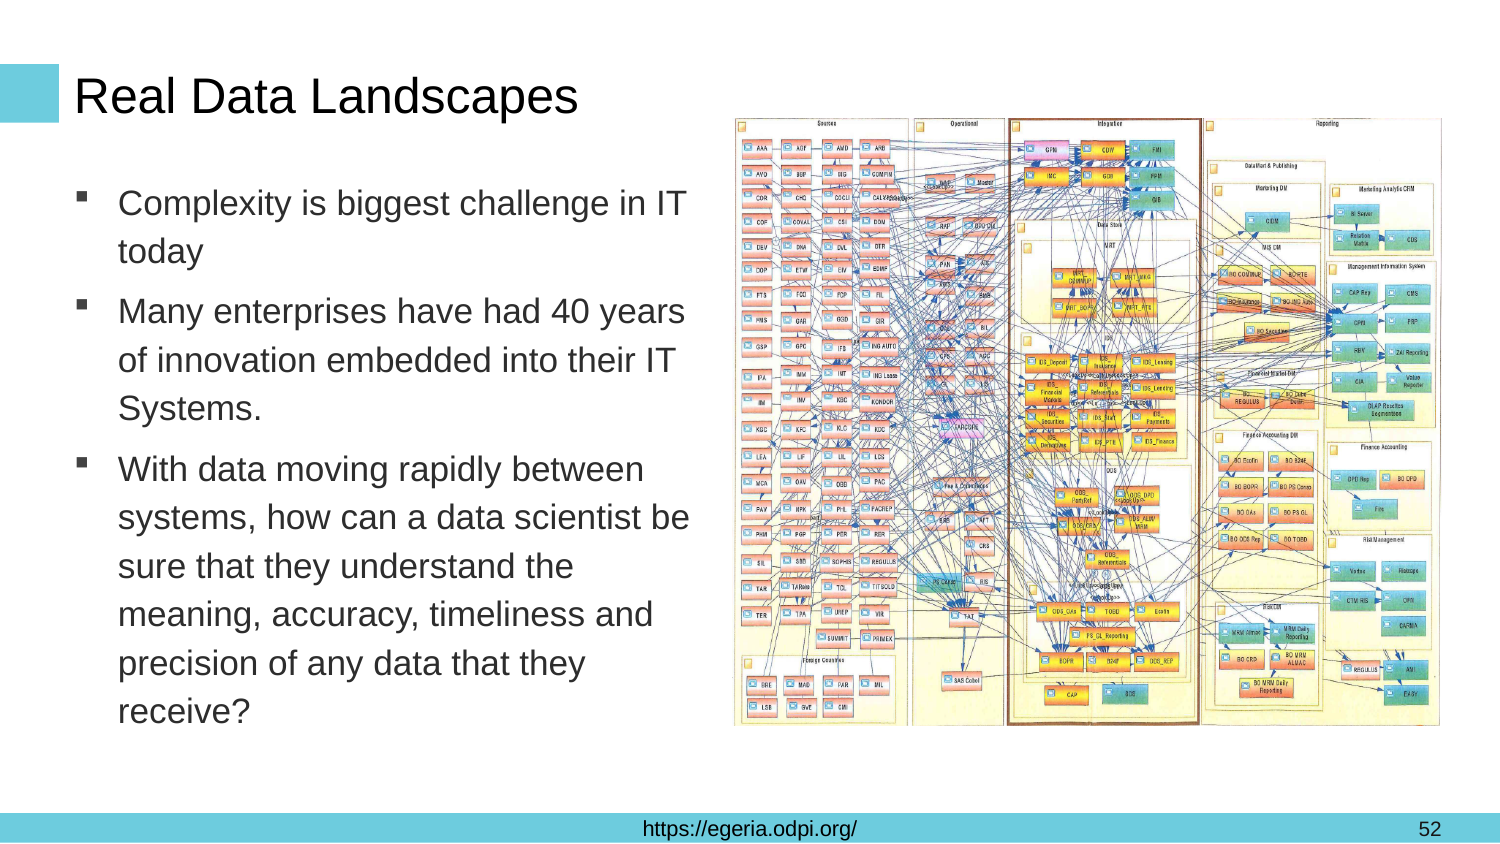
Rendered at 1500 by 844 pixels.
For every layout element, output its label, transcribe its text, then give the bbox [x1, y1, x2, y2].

title Real Data Landscapes [58, 46, 1449, 140]
list Complexity is biggest challenge in IT today Many enterprises have had 40 years of innovation embedded into their IT Systems. With data moving rapidly between systems, how can a data scientist be sure that they understand the meaning, accuracy, timeliness and precision of any data that they receive? [58, 158, 733, 750]
slide_number 52 [1403, 813, 1494, 843]
picture [732, 118, 1442, 726]
